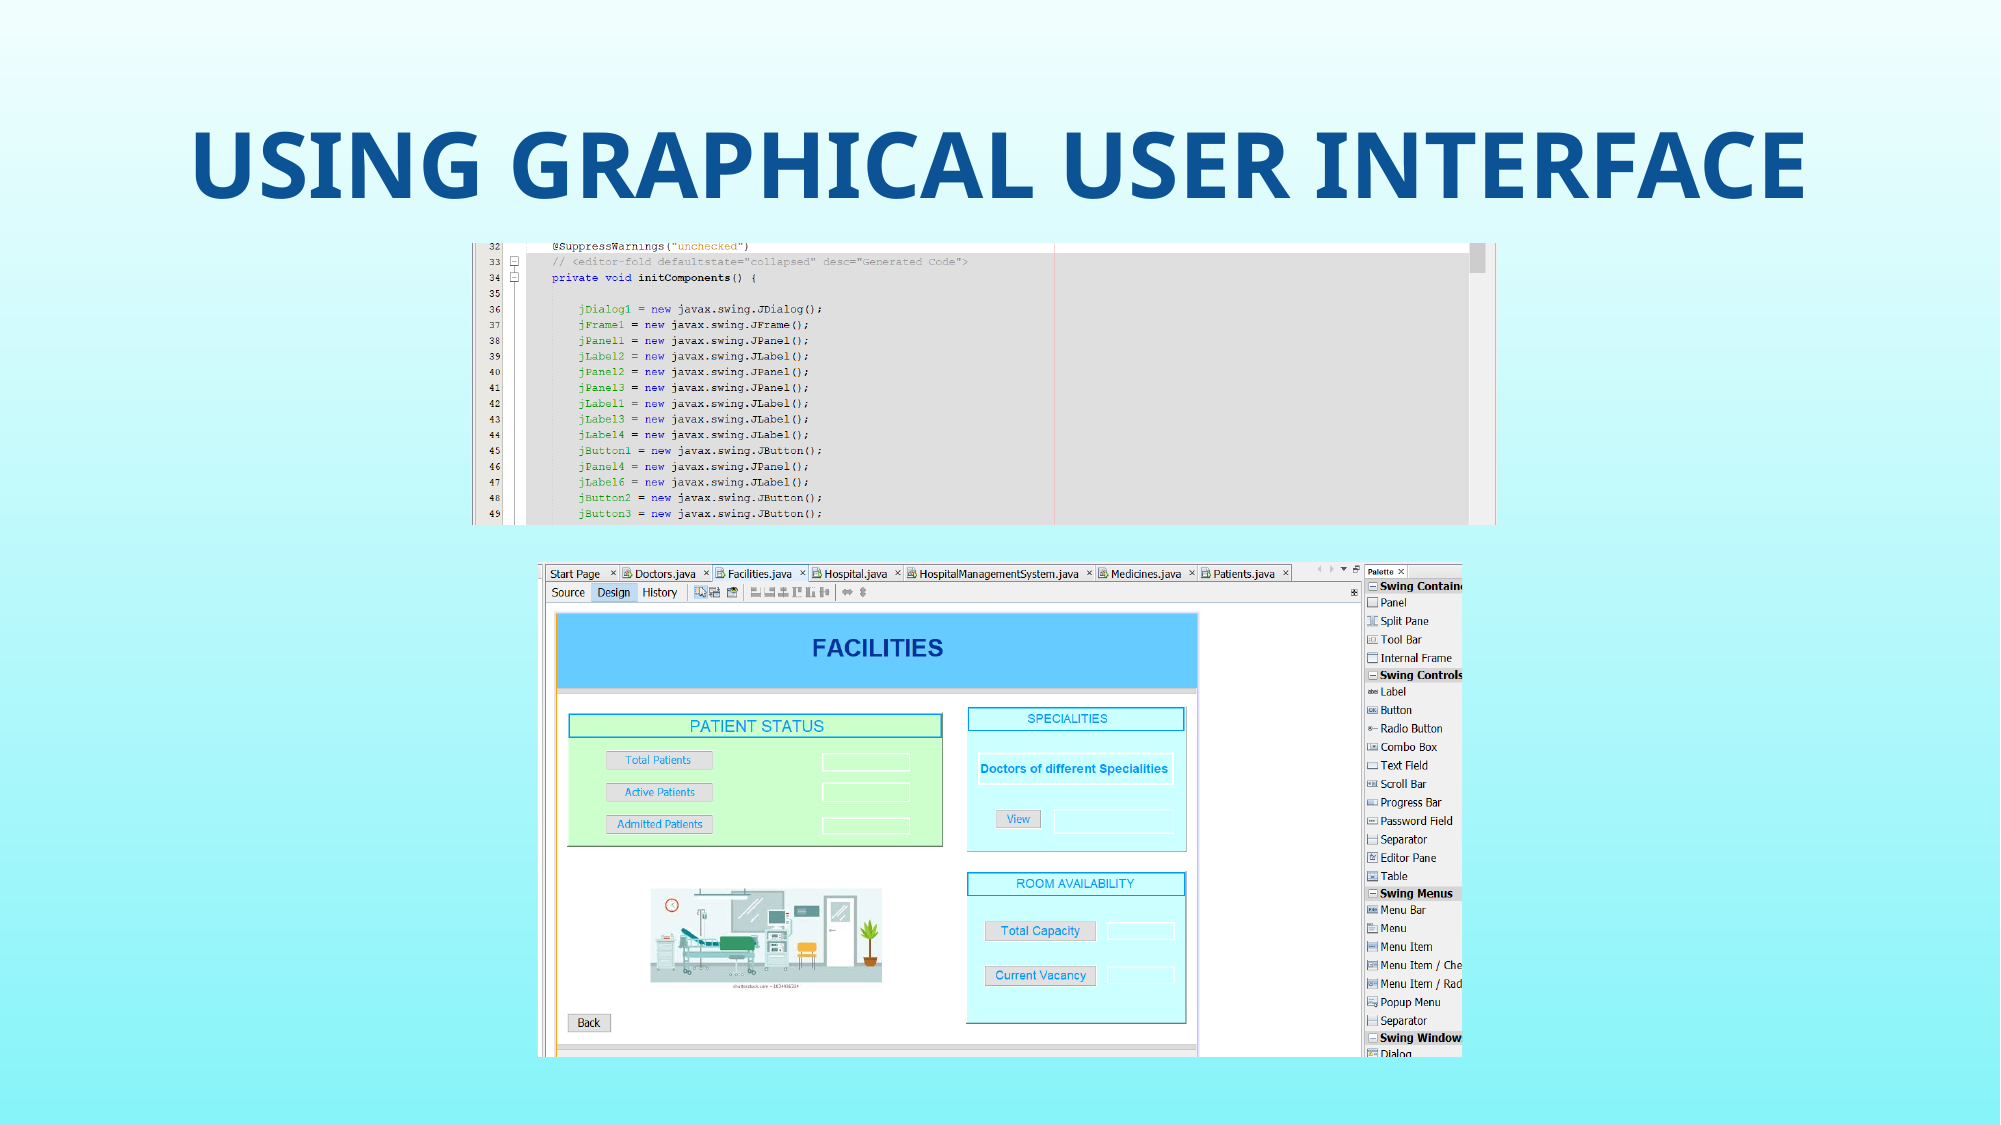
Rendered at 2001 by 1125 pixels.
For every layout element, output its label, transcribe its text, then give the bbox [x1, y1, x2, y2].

title USING GRAPHICAL USER INTERFACE [137, 59, 1863, 278]
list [471, 243, 1497, 525]
picture [537, 562, 1463, 1057]
